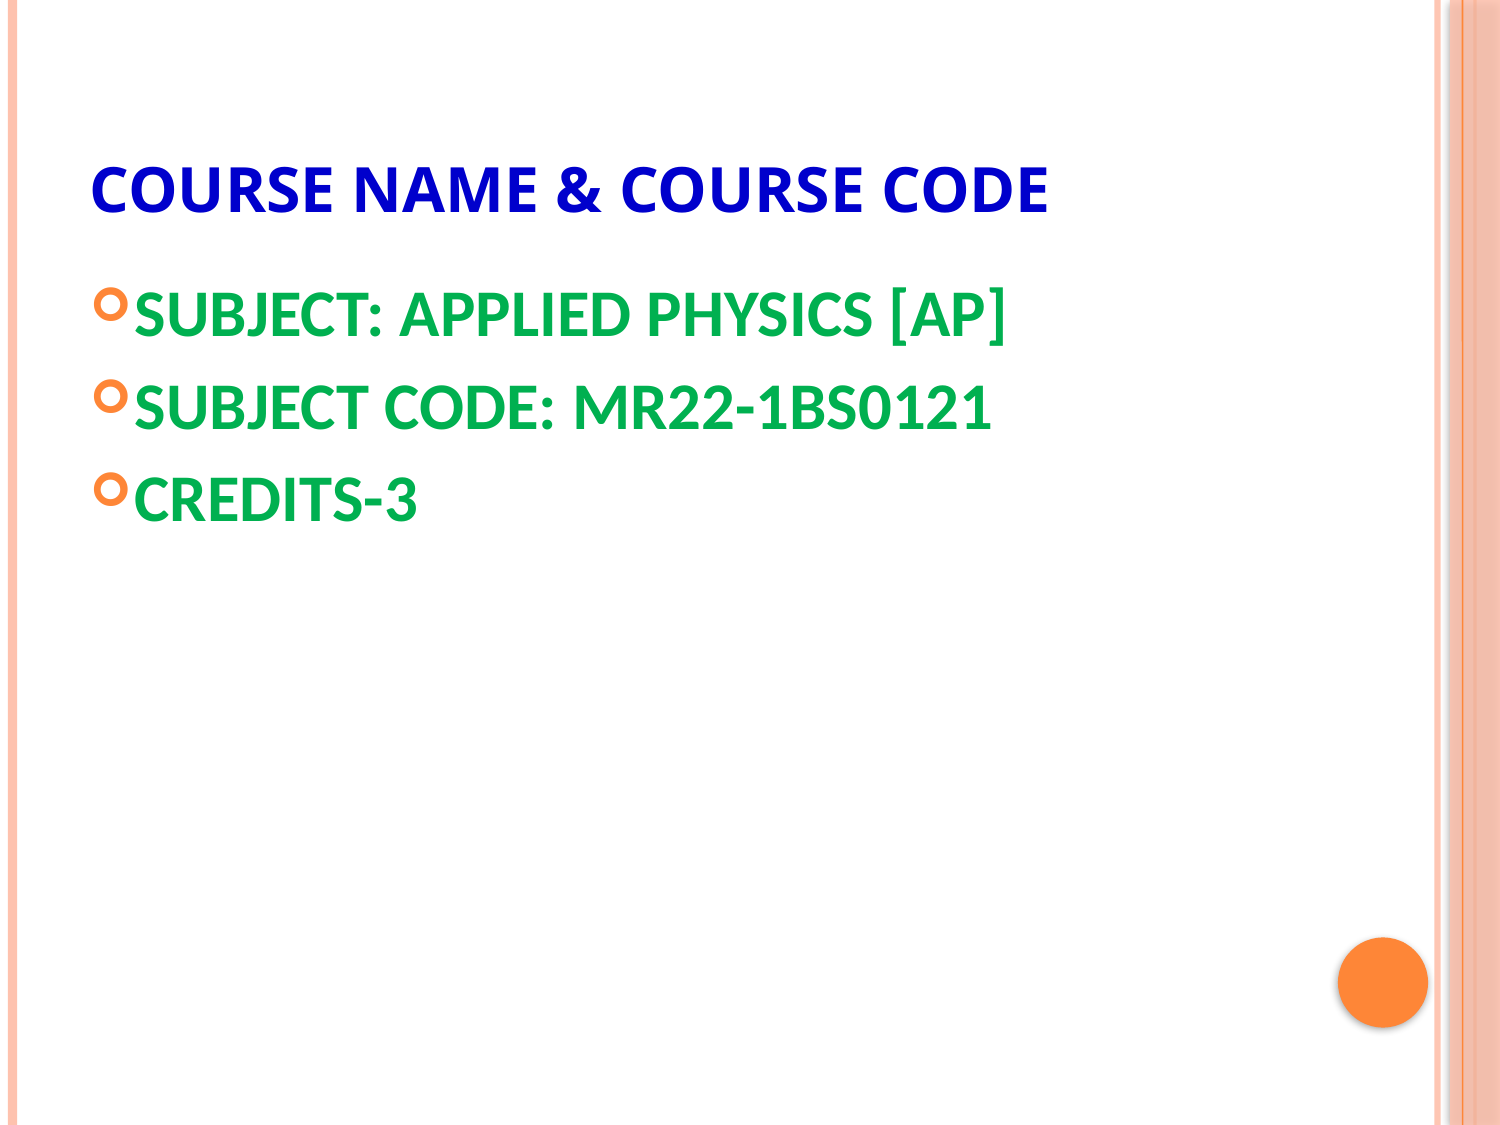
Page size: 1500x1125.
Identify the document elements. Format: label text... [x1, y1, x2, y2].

list SUBJECT: APPLIED PHYSICS [AP] SUBJECT CODE: MR22-1BS0121 CREDITS-3 [75, 262, 1425, 1062]
title COURSE NAME & COURSE CODE [75, 45, 1300, 233]
